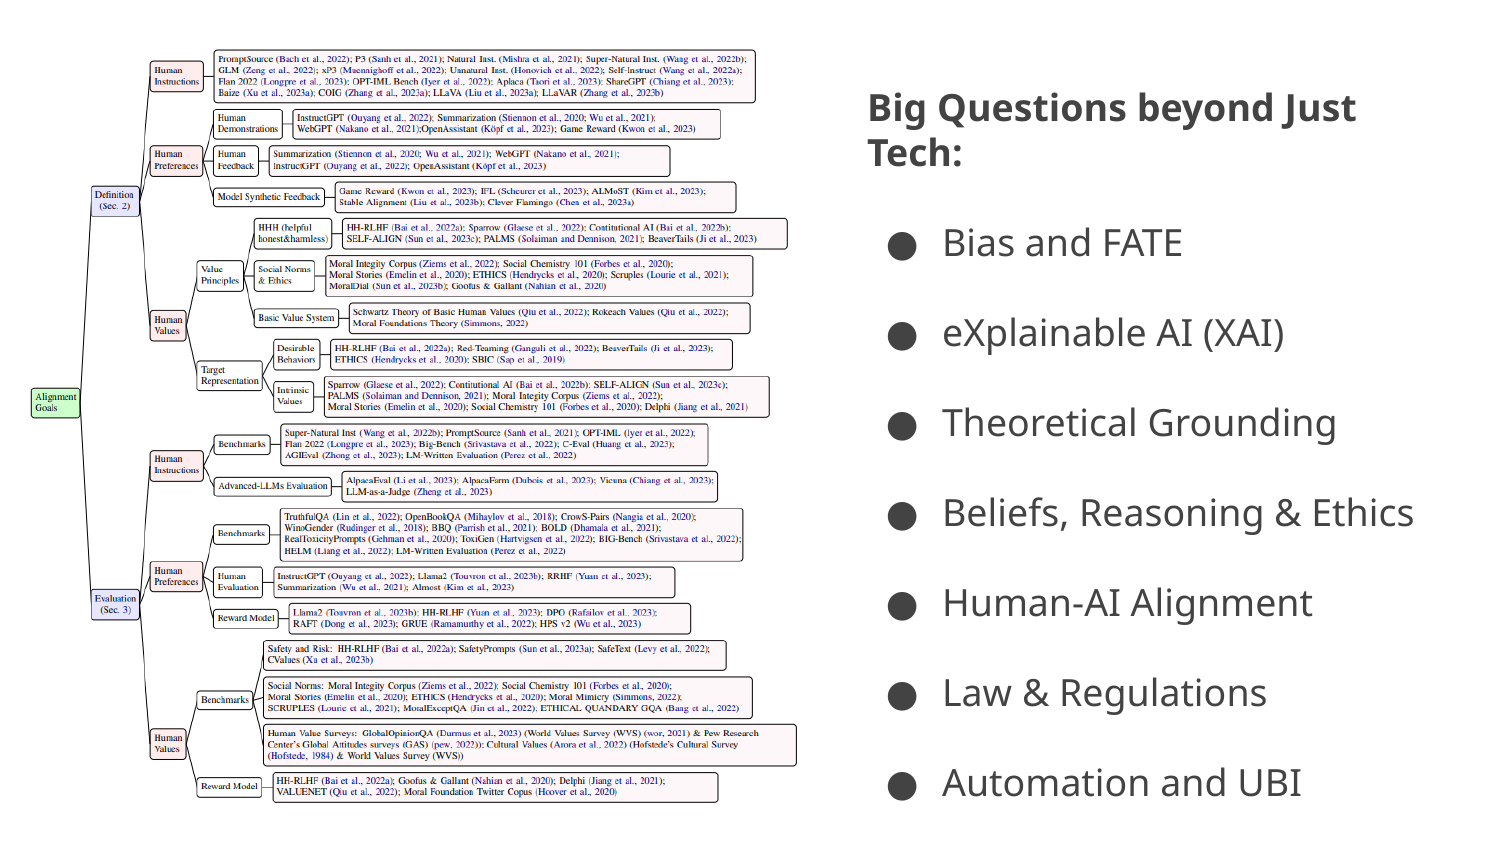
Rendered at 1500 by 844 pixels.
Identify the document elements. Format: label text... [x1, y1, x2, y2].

text_box Big Questions beyond Just Tech: Bias and FATE eXplainable AI (XAI) Theoretical Grounding Beliefs, Reasoning & Ethics Human-AI Alignment Law & Regulations Automation and UBI [852, 69, 1463, 775]
picture [0, 31, 838, 813]
